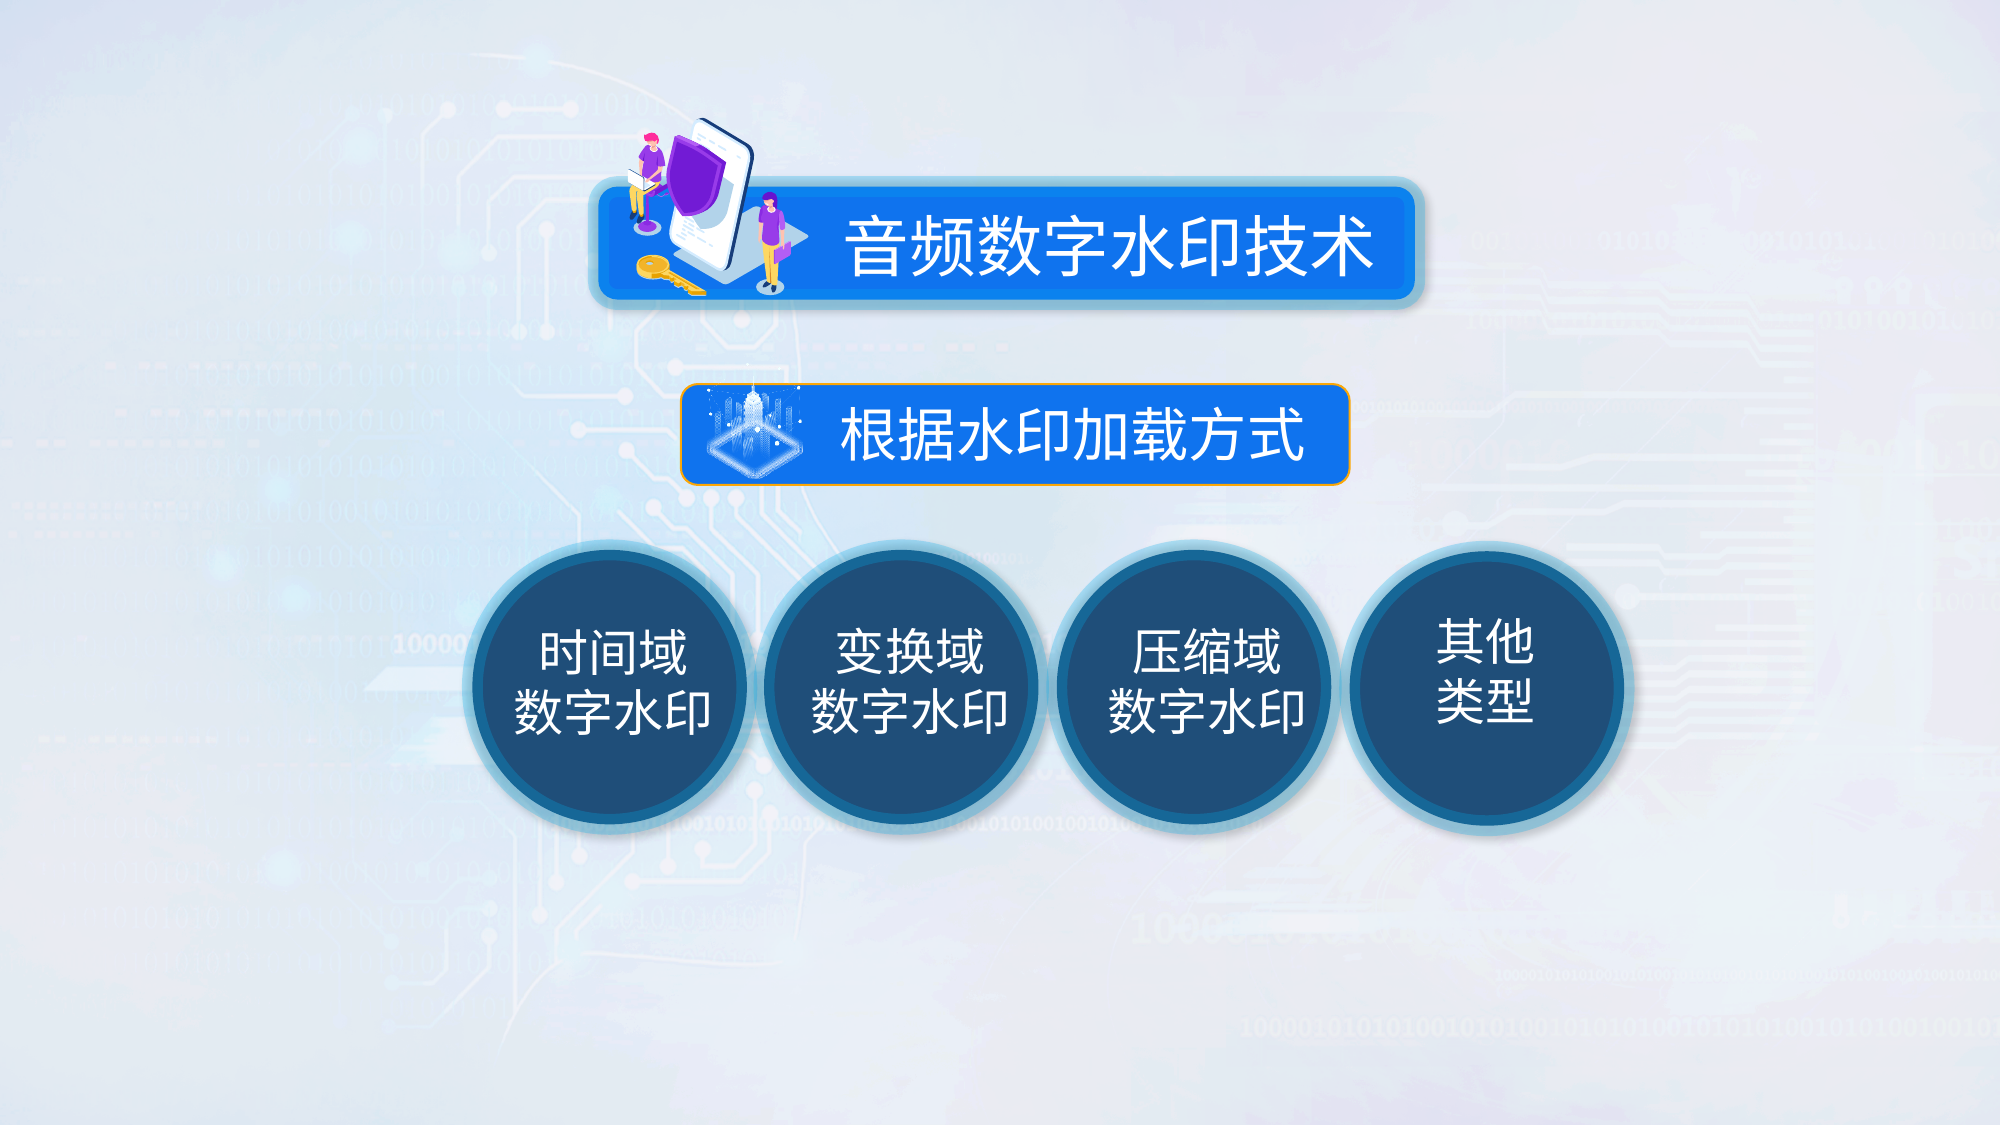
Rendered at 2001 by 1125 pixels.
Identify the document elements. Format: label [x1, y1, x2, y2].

text_box [680, 355, 1350, 485]
picture [0, 0, 2000, 1125]
text_box [472, 549, 752, 825]
text_box [764, 549, 1048, 825]
text_box [1348, 551, 1625, 826]
text_box [1056, 549, 1332, 825]
text_box [598, 117, 1415, 300]
